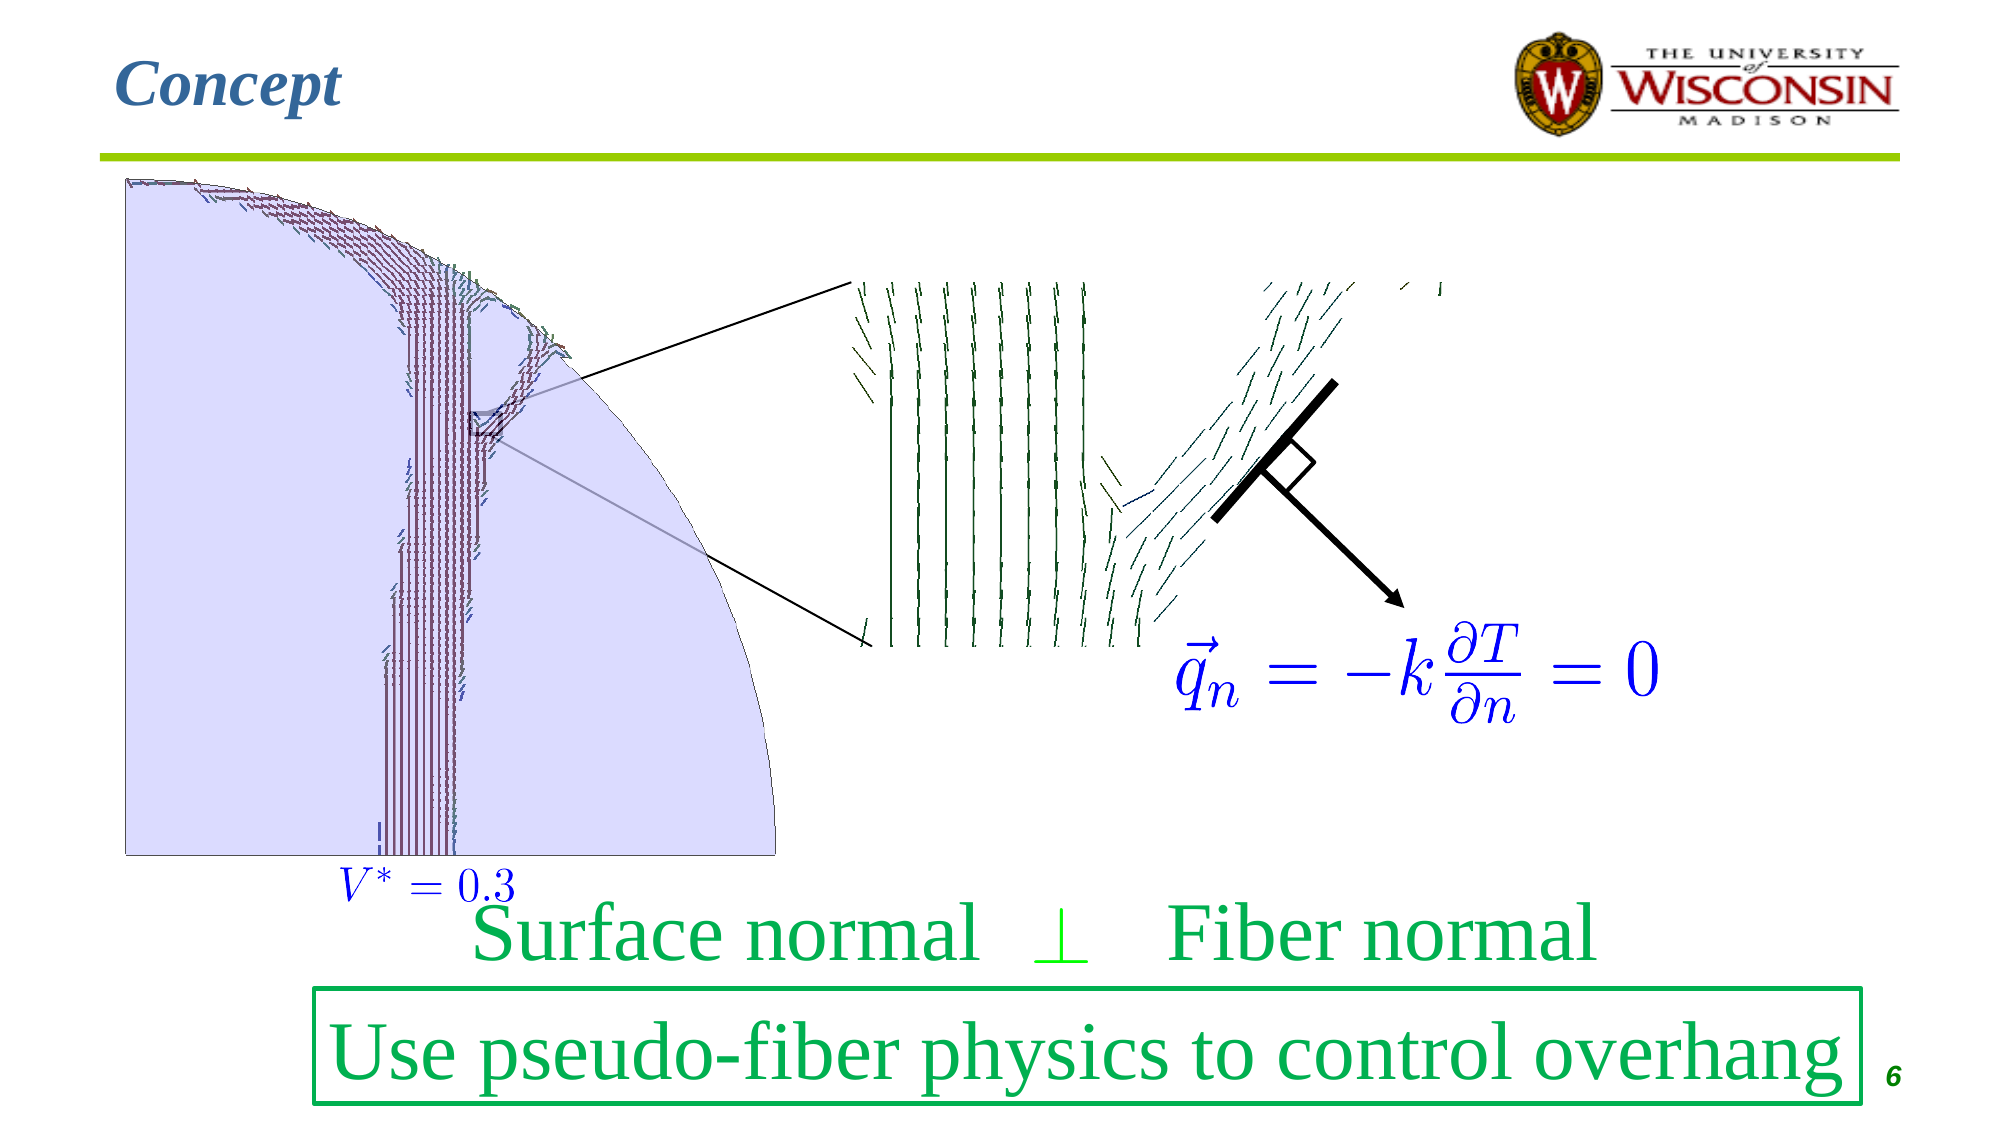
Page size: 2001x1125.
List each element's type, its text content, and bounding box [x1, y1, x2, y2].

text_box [1213, 380, 1405, 609]
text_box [796, 282, 873, 647]
text_box Use pseudo-fiber physics to control overhang [313, 988, 1862, 1104]
picture [1505, 22, 1908, 146]
picture [873, 282, 1659, 724]
slide_number 6 [1862, 1049, 1917, 1088]
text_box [452, 869, 1617, 986]
title Concept [99, 37, 1900, 121]
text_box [112, 168, 793, 903]
